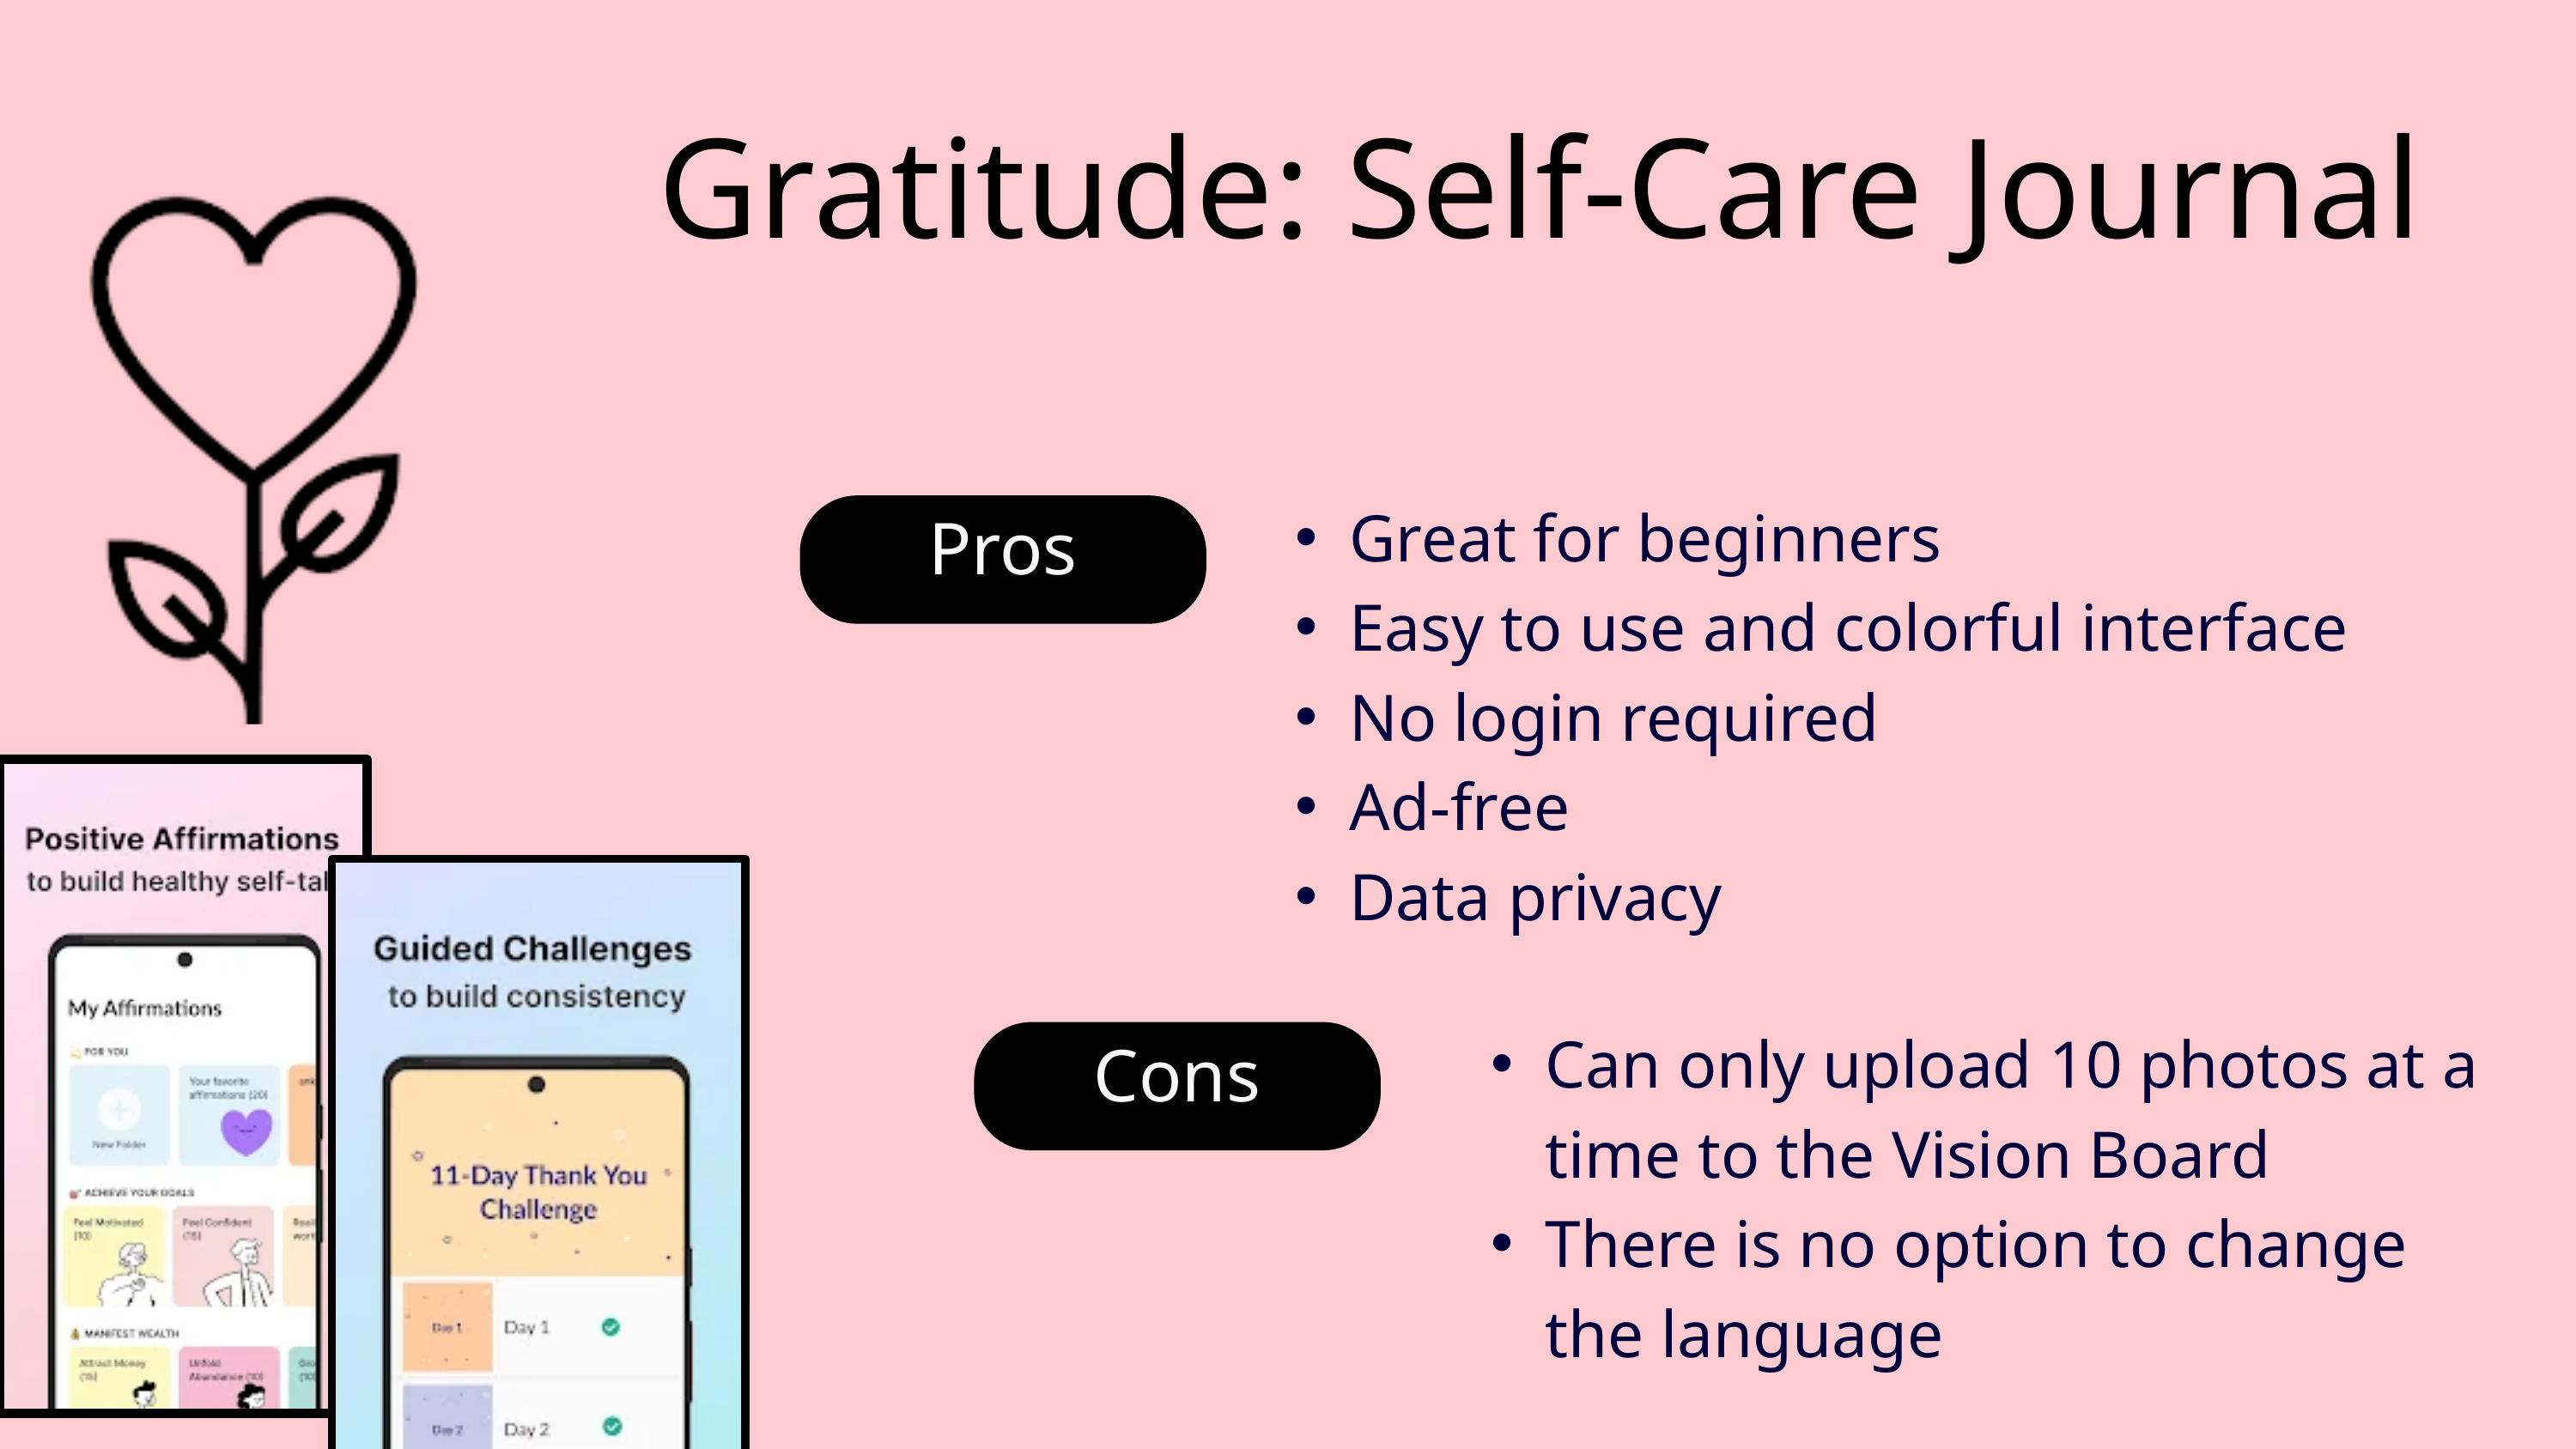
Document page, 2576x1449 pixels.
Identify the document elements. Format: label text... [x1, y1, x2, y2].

text_box Gratitude: Self-Care Journal [658, 100, 2432, 432]
text_box Great for beginners Easy to use and colorful interface No login required Ad-free Data privacy [1240, 484, 2403, 934]
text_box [974, 1022, 1382, 1151]
text_box [331, 858, 745, 1449]
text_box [799, 494, 1207, 624]
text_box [0, 0, 630, 724]
text_box Сan only upload 10 photos at a time to the Vision Board There is no option to change the language [1436, 1011, 2487, 1371]
text_box [0, 759, 368, 1414]
